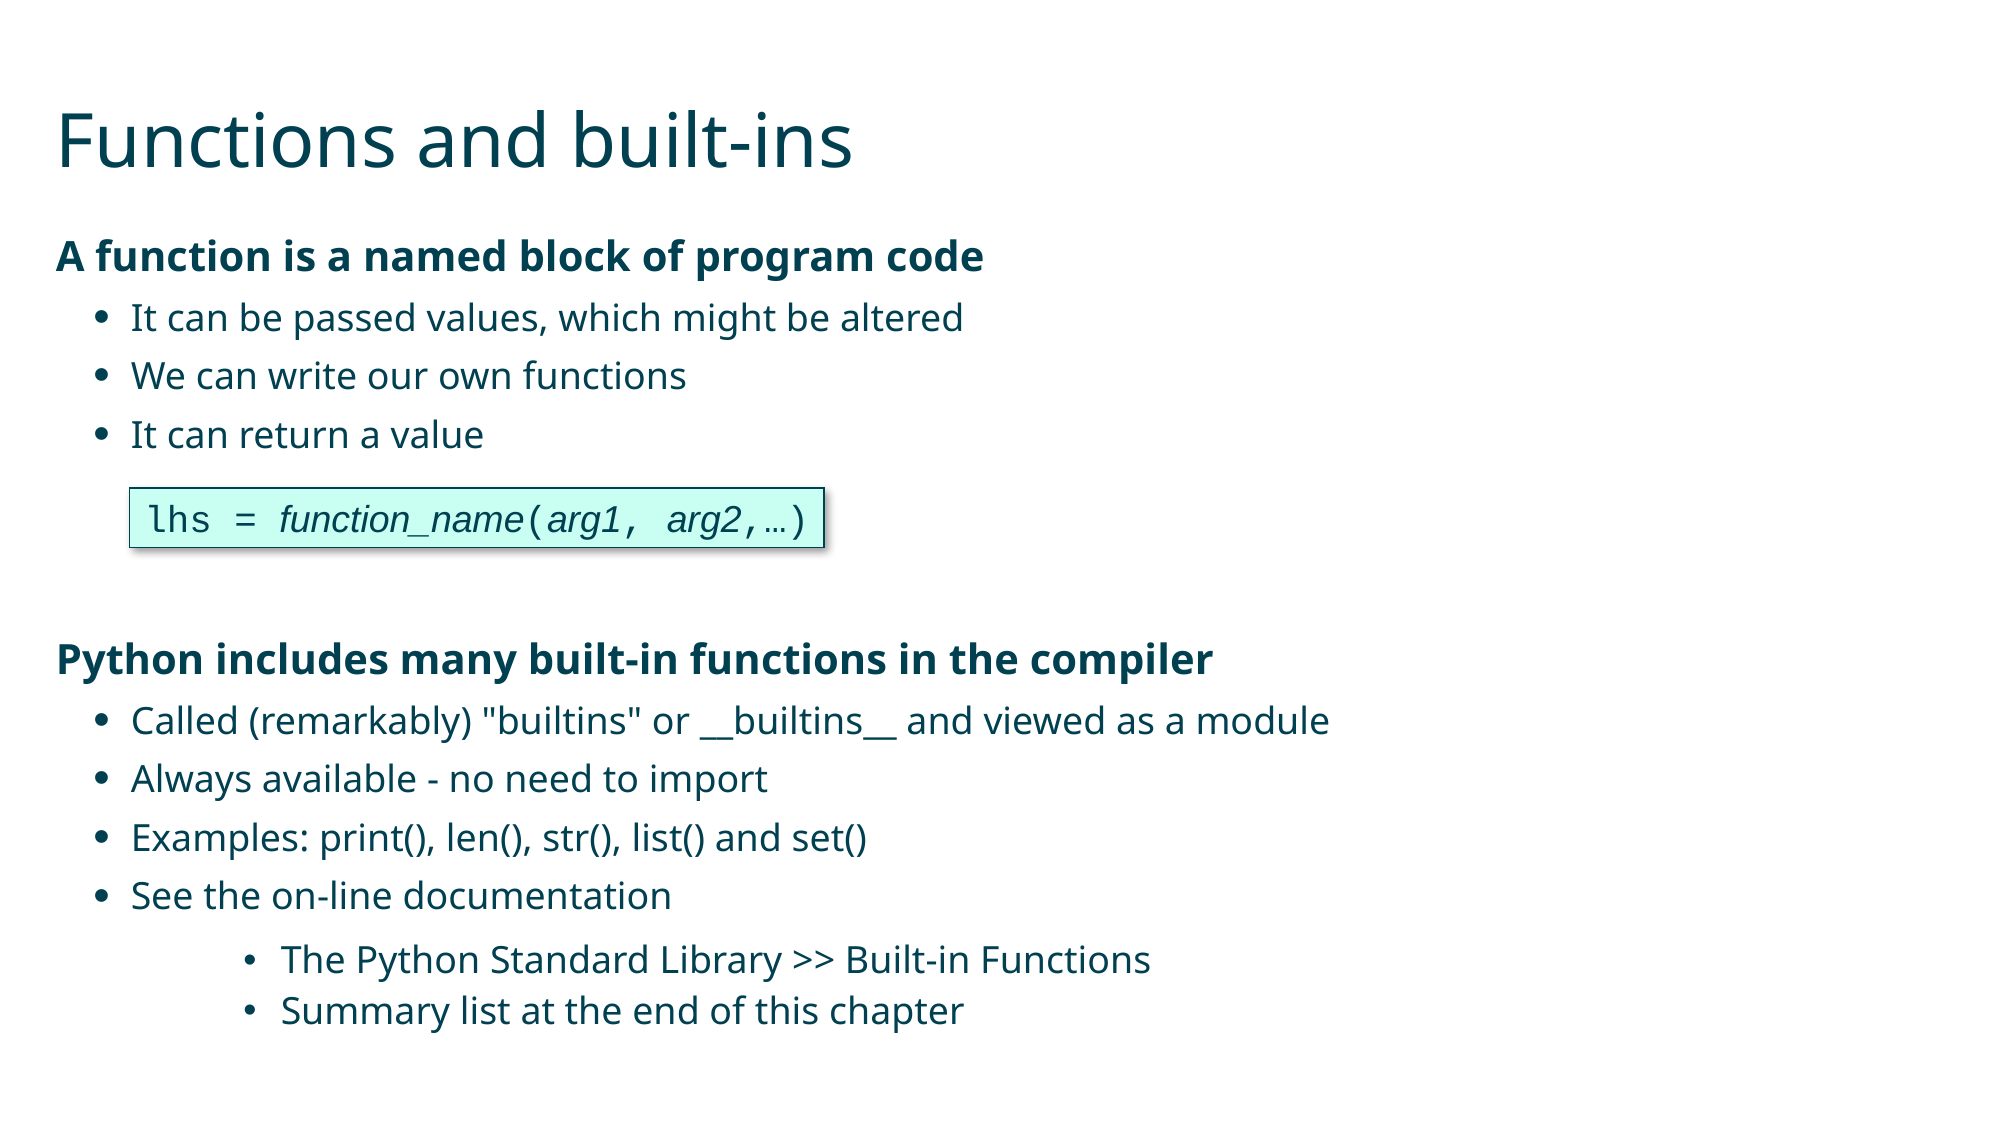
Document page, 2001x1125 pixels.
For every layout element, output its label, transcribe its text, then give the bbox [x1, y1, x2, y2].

text_box lhs = function_name(arg1, arg2,…) [129, 487, 825, 548]
title Functions and built-ins [55, 92, 1946, 198]
list A function is a named block of program code It can be passed values, which might be altered We can write our own functions It can return a value Python includes many built-in functions in the compiler Called (remarkably) "builtins" or __builtins__ and viewed as a module Always available - no need to import Examples: print(), len(), str(), list() and set() See the on-line documentation The Python Standard Library >> Built-in Functions Summary list at the end of this chapter [55, 225, 1978, 1081]
text_box [603, 936, 634, 977]
